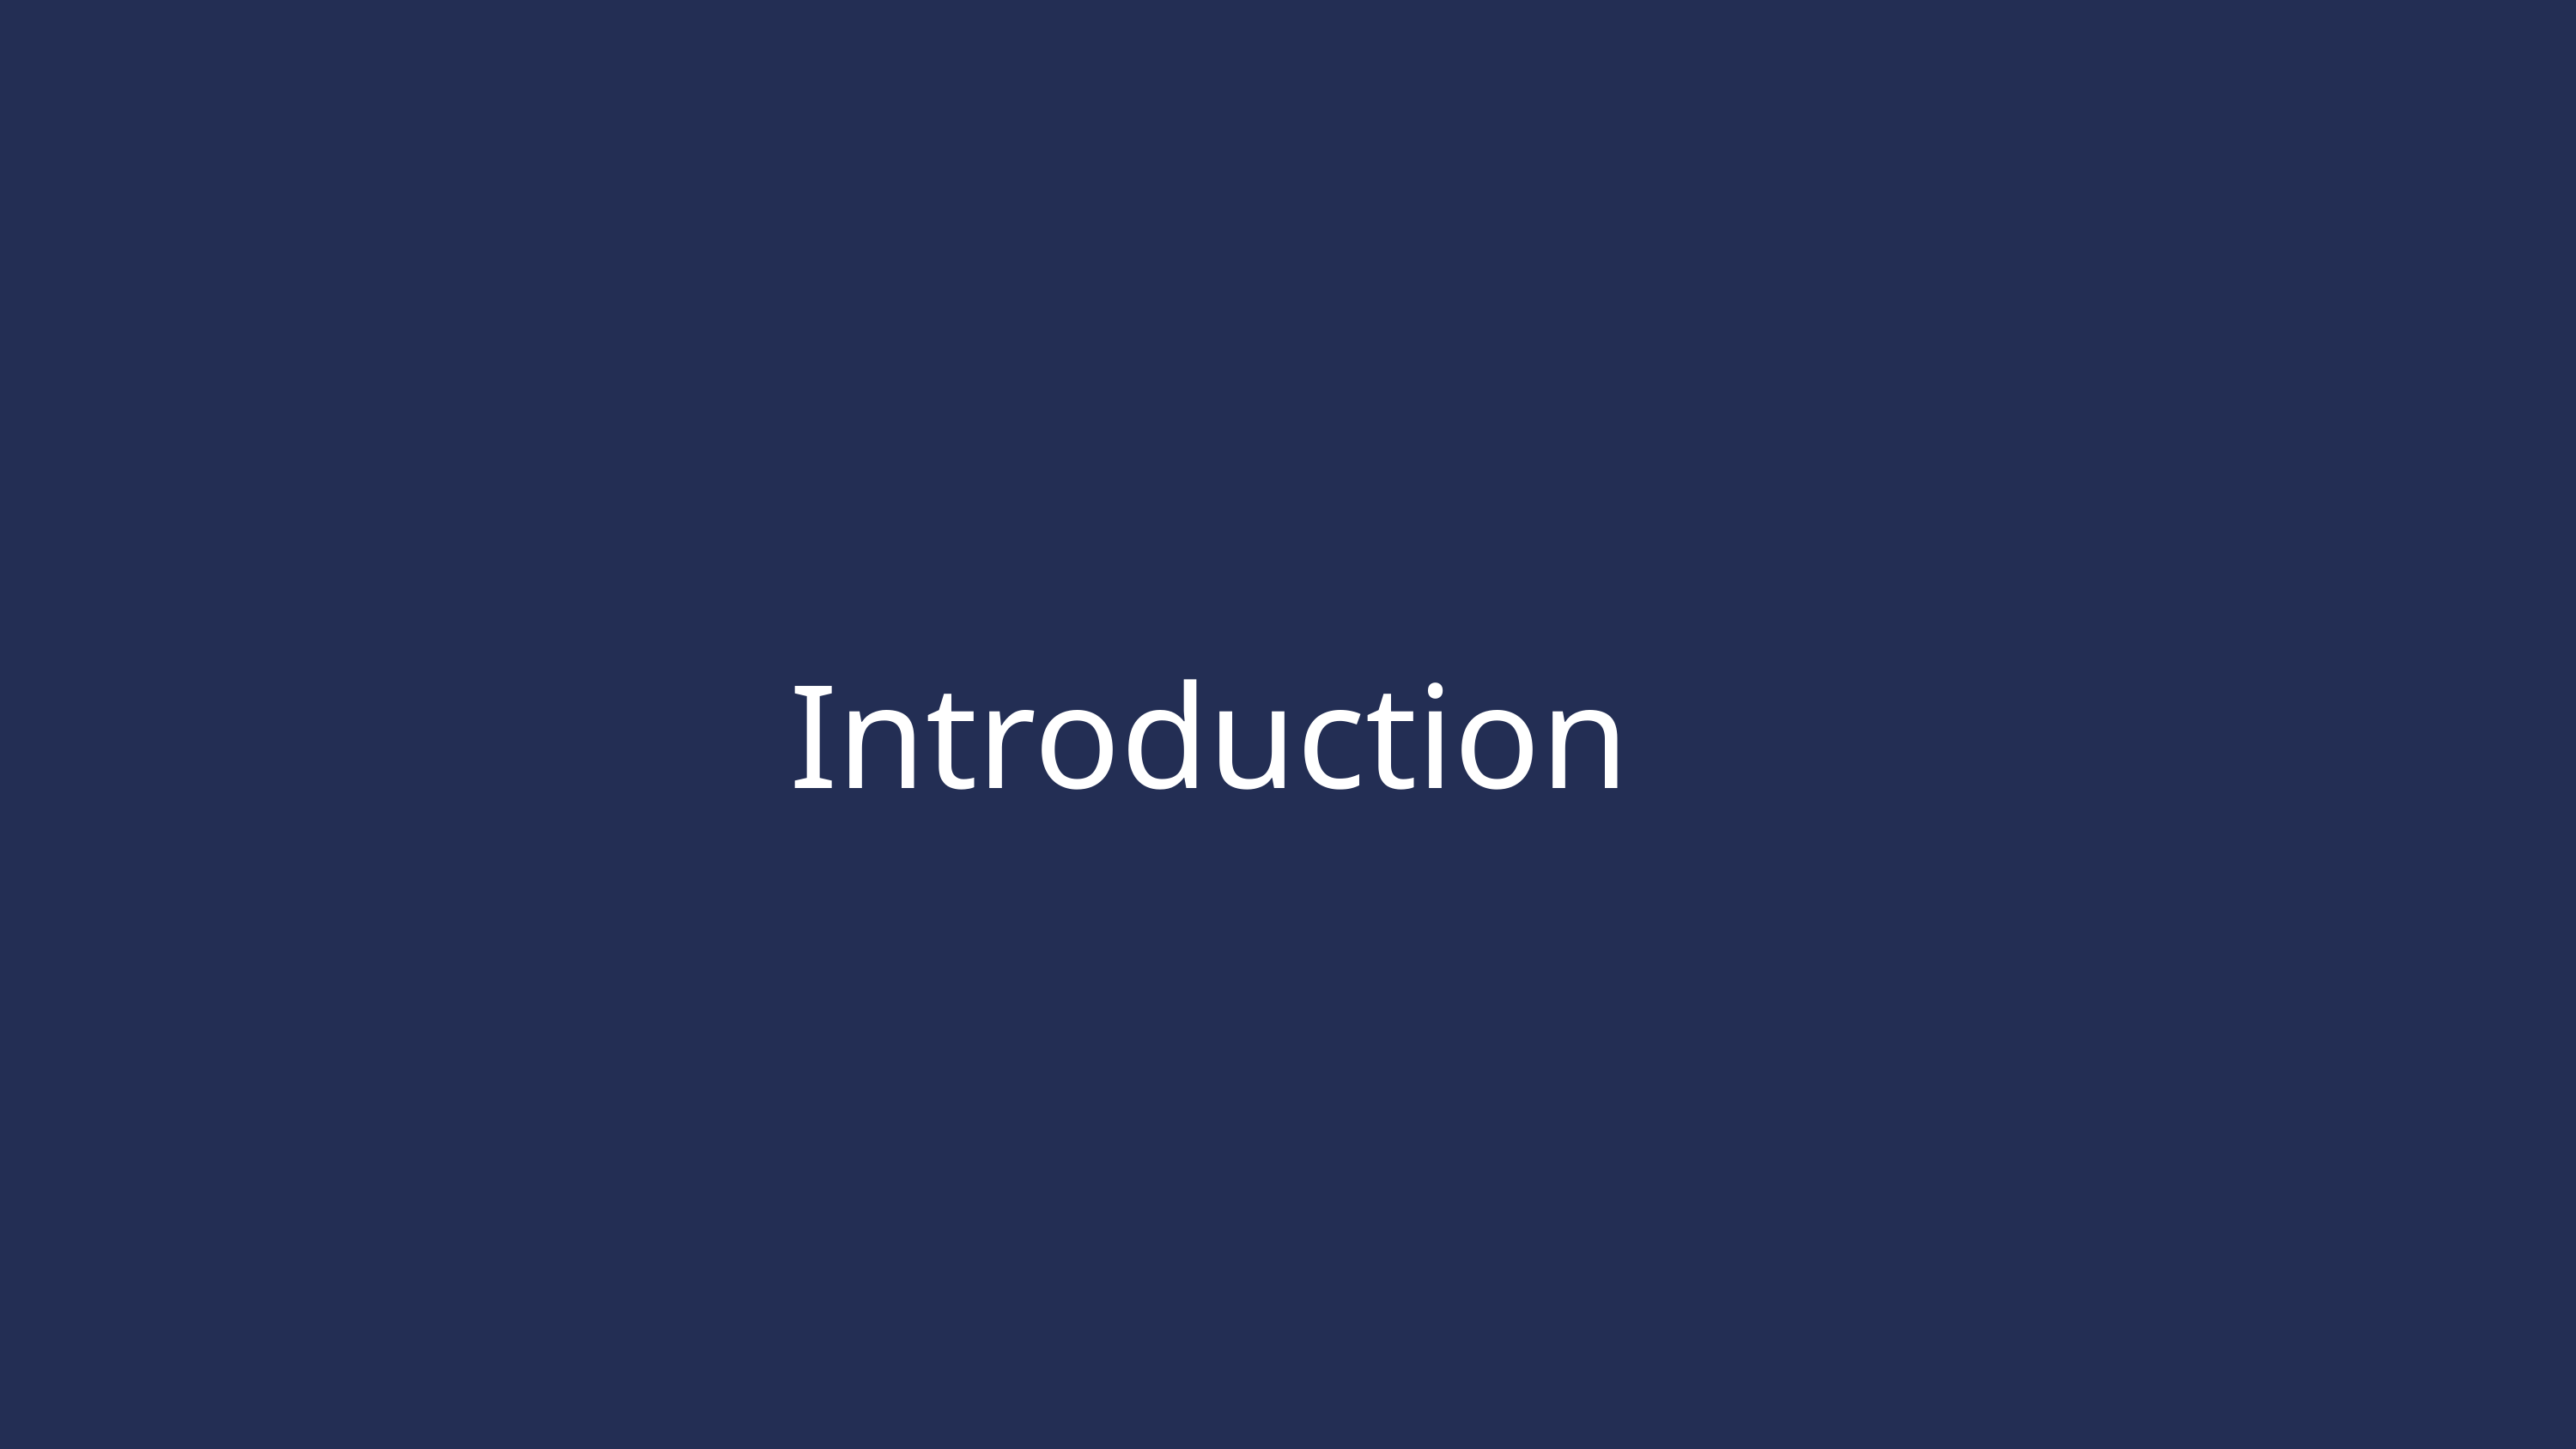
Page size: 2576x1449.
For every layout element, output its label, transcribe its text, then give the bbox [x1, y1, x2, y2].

text_box Introduction [687, 616, 1733, 818]
